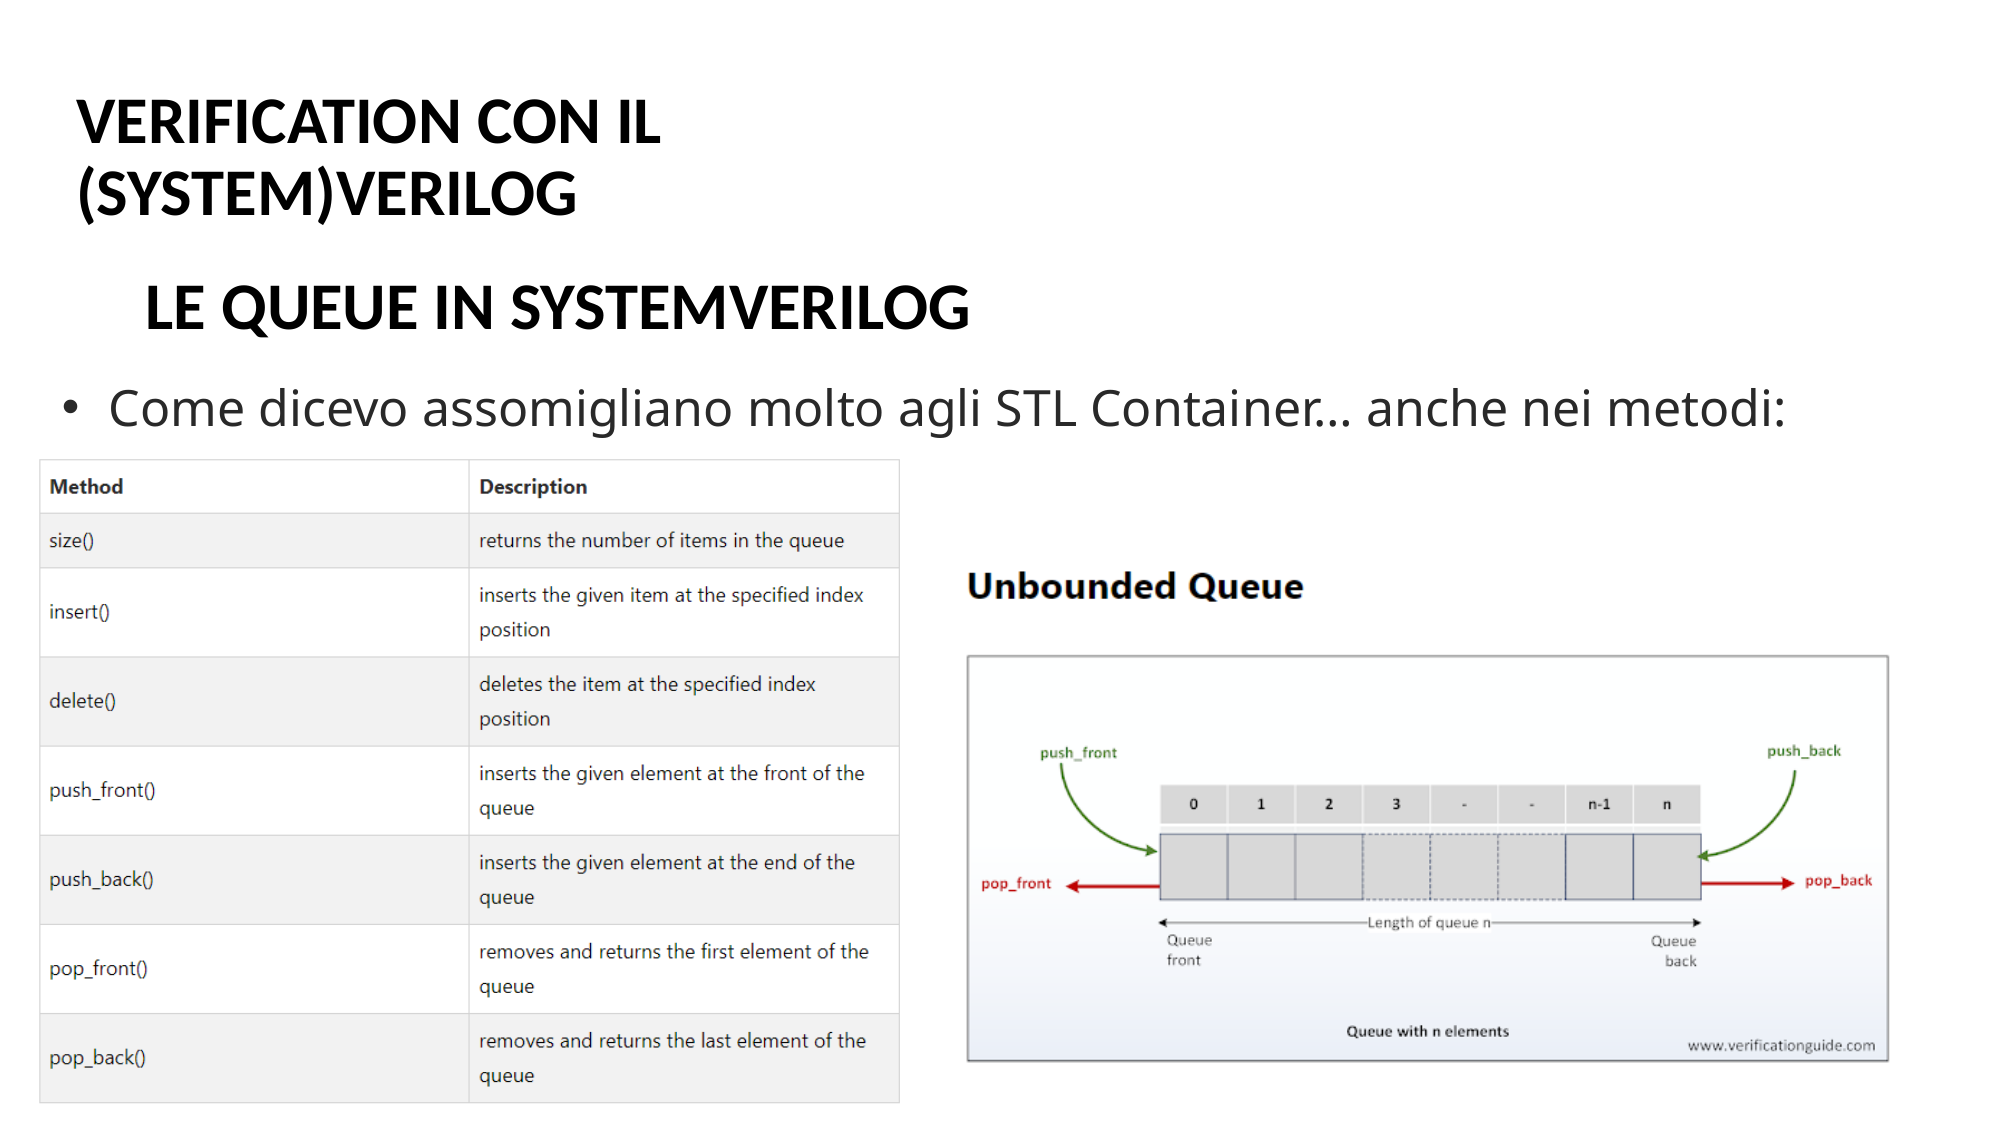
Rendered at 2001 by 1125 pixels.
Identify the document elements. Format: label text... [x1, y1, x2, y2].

text_box Come dicevo assomigliano molto agli STL Container… anche nei metodi: [47, 369, 1828, 490]
text_box Le Queue in SystemVerilog [130, 264, 1531, 355]
text_box Verification con il (System)Verilog [61, 78, 1147, 175]
picture [36, 457, 910, 1111]
picture [964, 563, 1898, 1073]
